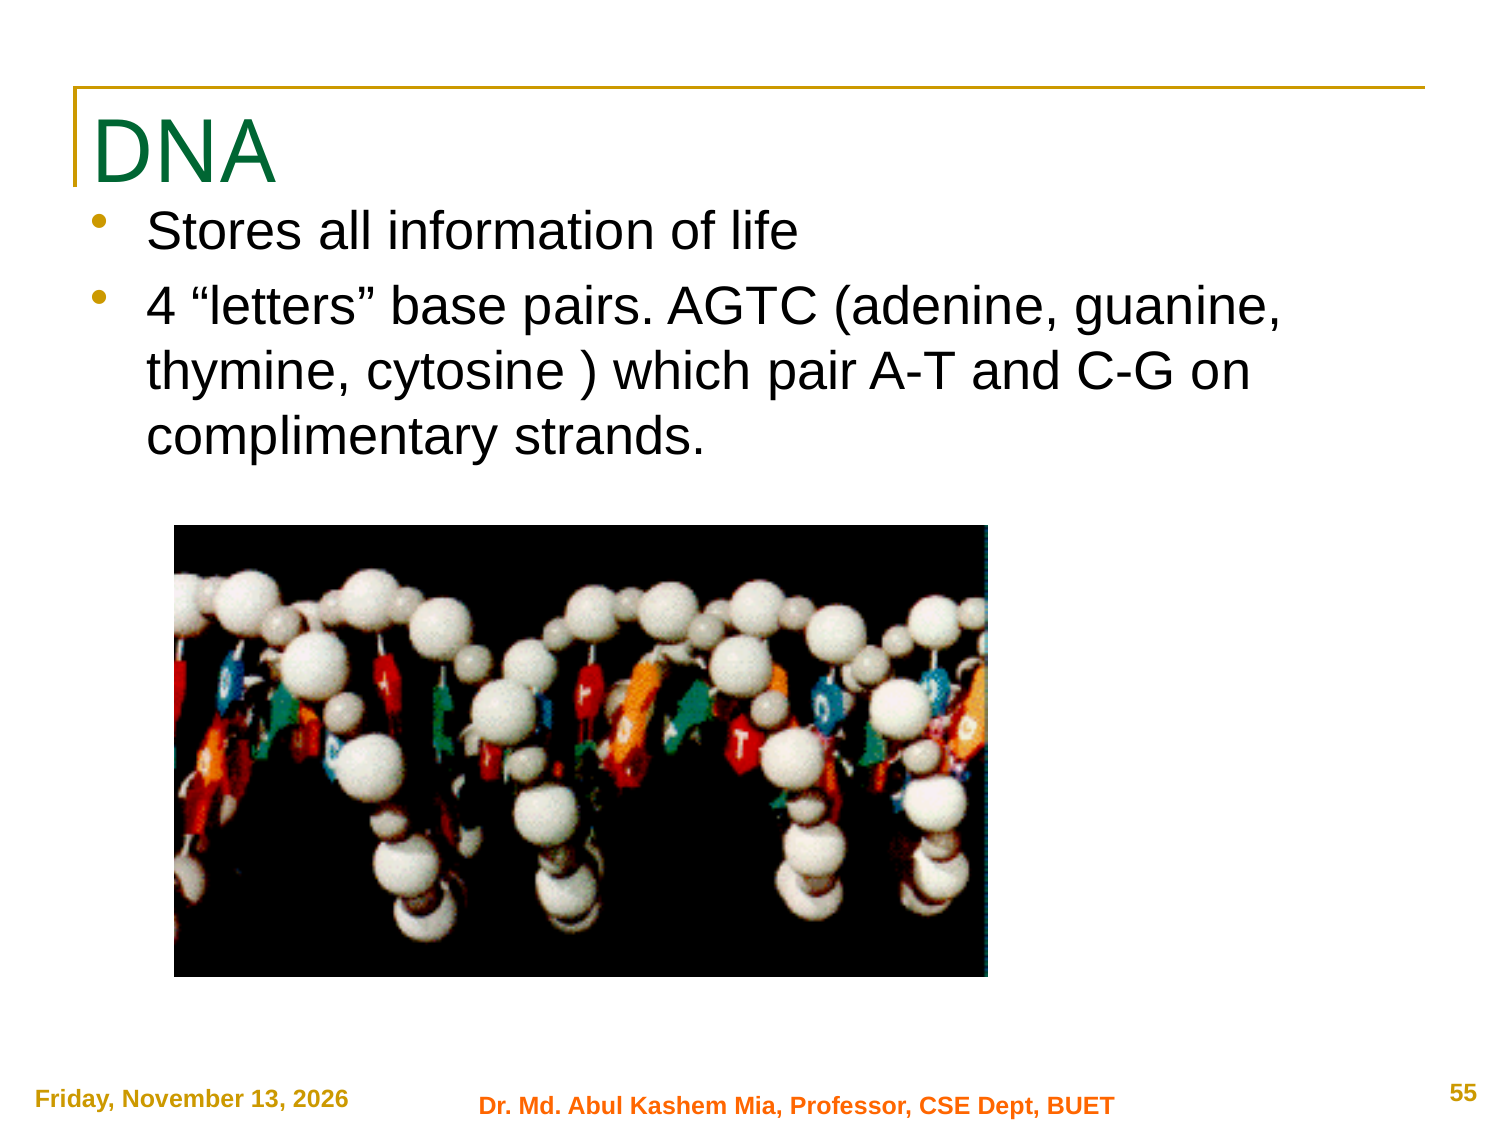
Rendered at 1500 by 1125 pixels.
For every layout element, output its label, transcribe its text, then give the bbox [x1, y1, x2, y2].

list Stores all information of life 4 “letters” base pairs. AGTC (adenine, guanine, thymine, cytosine ) which pair A-T and C-G on complimentary strands. [75, 187, 1425, 1005]
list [174, 524, 988, 977]
title DNA [75, 87, 1425, 187]
